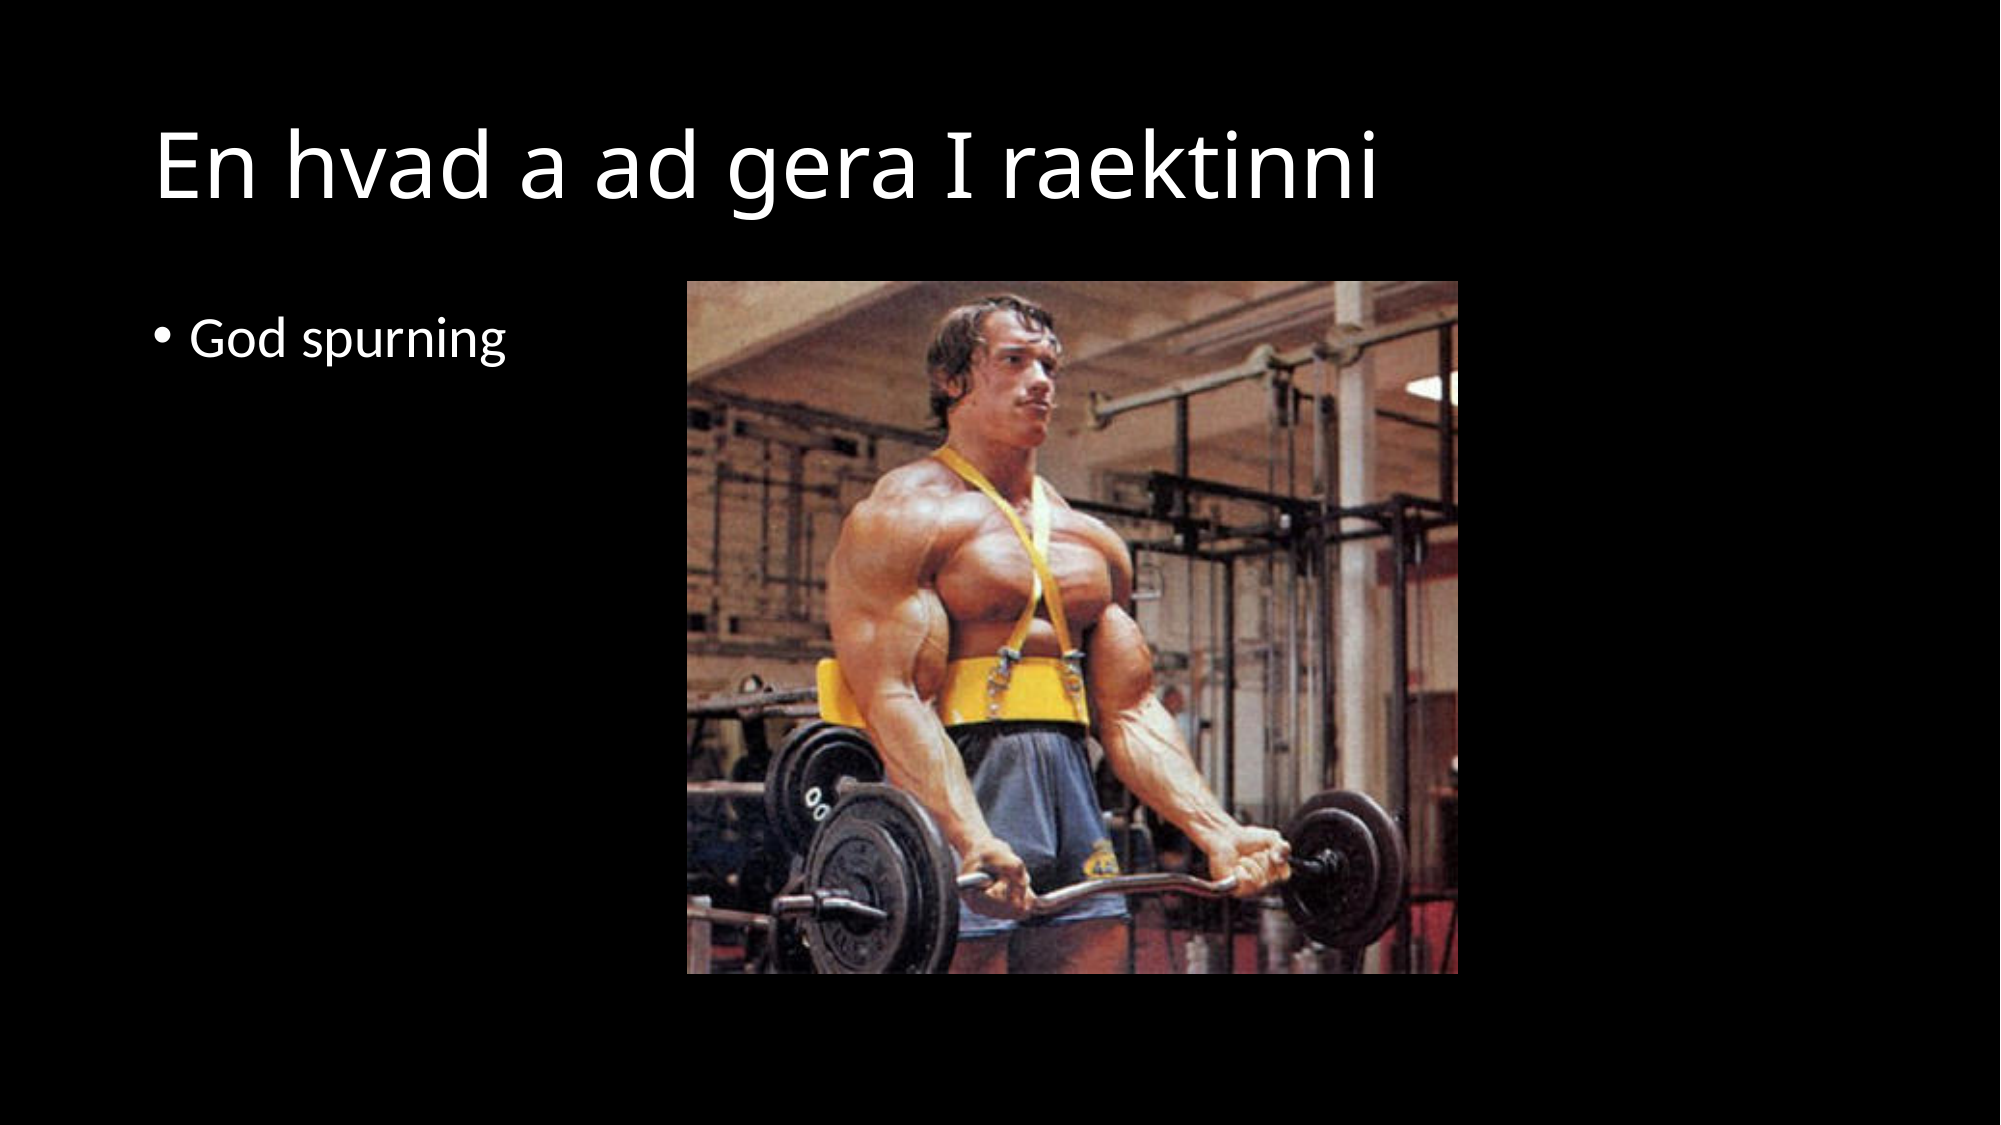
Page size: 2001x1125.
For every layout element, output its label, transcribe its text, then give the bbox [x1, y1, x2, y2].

title En hvad a ad gera I raektinni [137, 59, 1863, 278]
list God spurning [137, 299, 1863, 1014]
picture [687, 281, 1458, 974]
